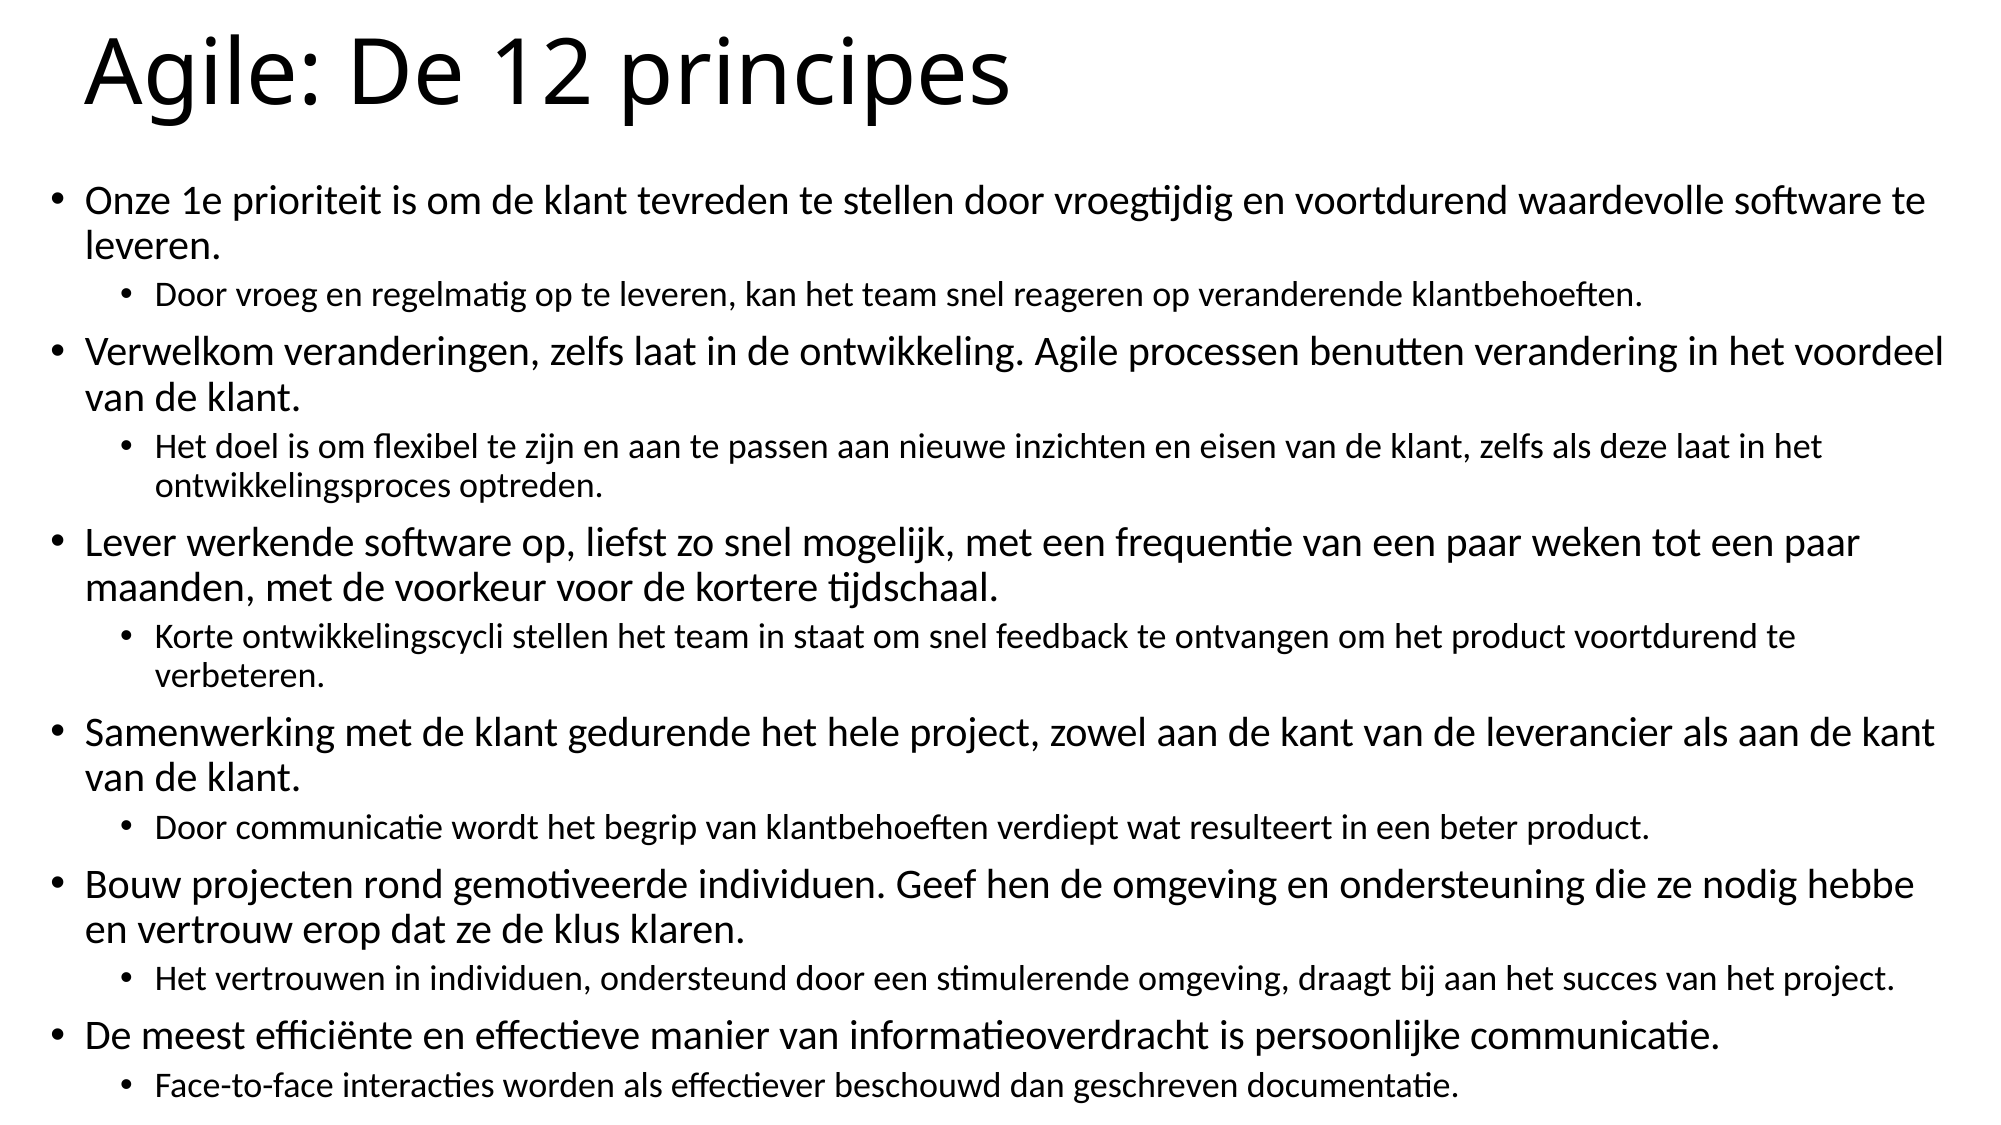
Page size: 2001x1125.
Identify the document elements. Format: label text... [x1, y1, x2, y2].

title Agile: De 12 principes [69, 10, 1933, 141]
list Onze 1e prioriteit is om de klant tevreden te stellen door vroegtijdig en voortdurend waardevolle software te leveren. Door vroeg en regelmatig op te leveren, kan het team snel reageren op veranderende klantbehoeften. Verwelkom veranderingen, zelfs laat in de ontwikkeling. Agile processen benutten verandering in het voordeel van de klant. Het doel is om flexibel te zijn en aan te passen aan nieuwe inzichten en eisen van de klant, zelfs als deze laat in het ontwikkelingsproces optreden. Lever werkende software op, liefst zo snel mogelijk, met een frequentie van een paar weken tot een paar maanden, met de voorkeur voor de kortere tijdschaal. Korte ontwikkelingscycli stellen het team in staat om snel feedback te ontvangen om het product voortdurend te verbeteren. Samenwerking met de klant gedurende het hele project, zowel aan de kant van de leverancier als aan de kant van de klant. Door communicatie wordt het begrip van klantbehoeften verdiept wat resulteert in een beter product. Bouw projecten rond gemotiveerde individuen. Geef hen de omgeving en ondersteuning die ze nodig hebbe en vertrouw erop dat ze de klus klaren. Het vertrouwen in individuen, ondersteund door een stimulerende omgeving, draagt bij aan het succes van het project. De meest efficiënte en effectieve manier van informatieoverdracht is persoonlijke communicatie. Face-to-face interacties worden als effectiever beschouwd dan geschreven documentatie. [35, 170, 1961, 1115]
